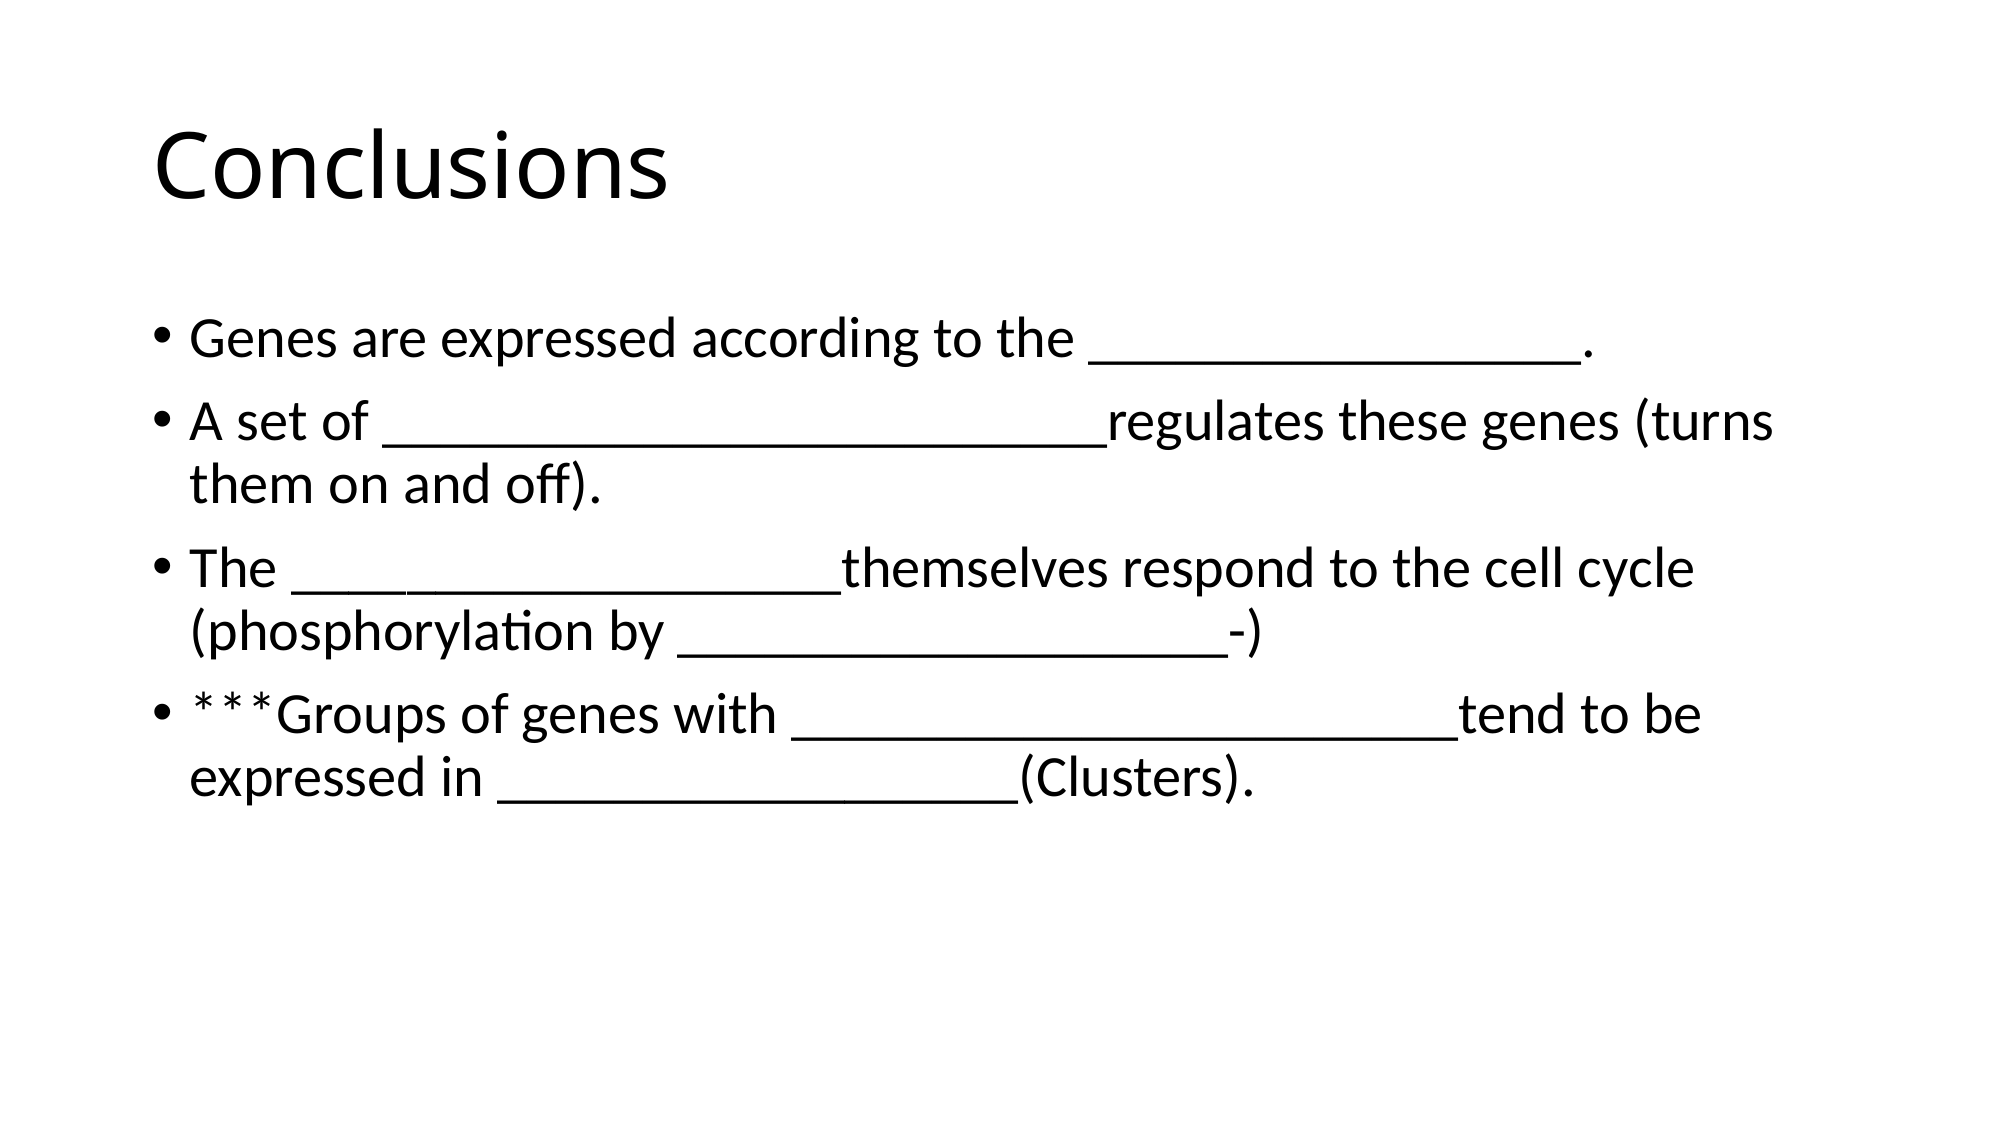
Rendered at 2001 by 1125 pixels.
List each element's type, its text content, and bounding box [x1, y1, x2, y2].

list Genes are expressed according to the _________________. A set of _________________________regulates these genes (turns them on and off). The ___________________themselves respond to the cell cycle (phosphorylation by ___________________-) ***Groups of genes with _______________________tend to be expressed in __________________(Clusters). [137, 299, 1863, 1014]
title Conclusions [137, 59, 1863, 278]
